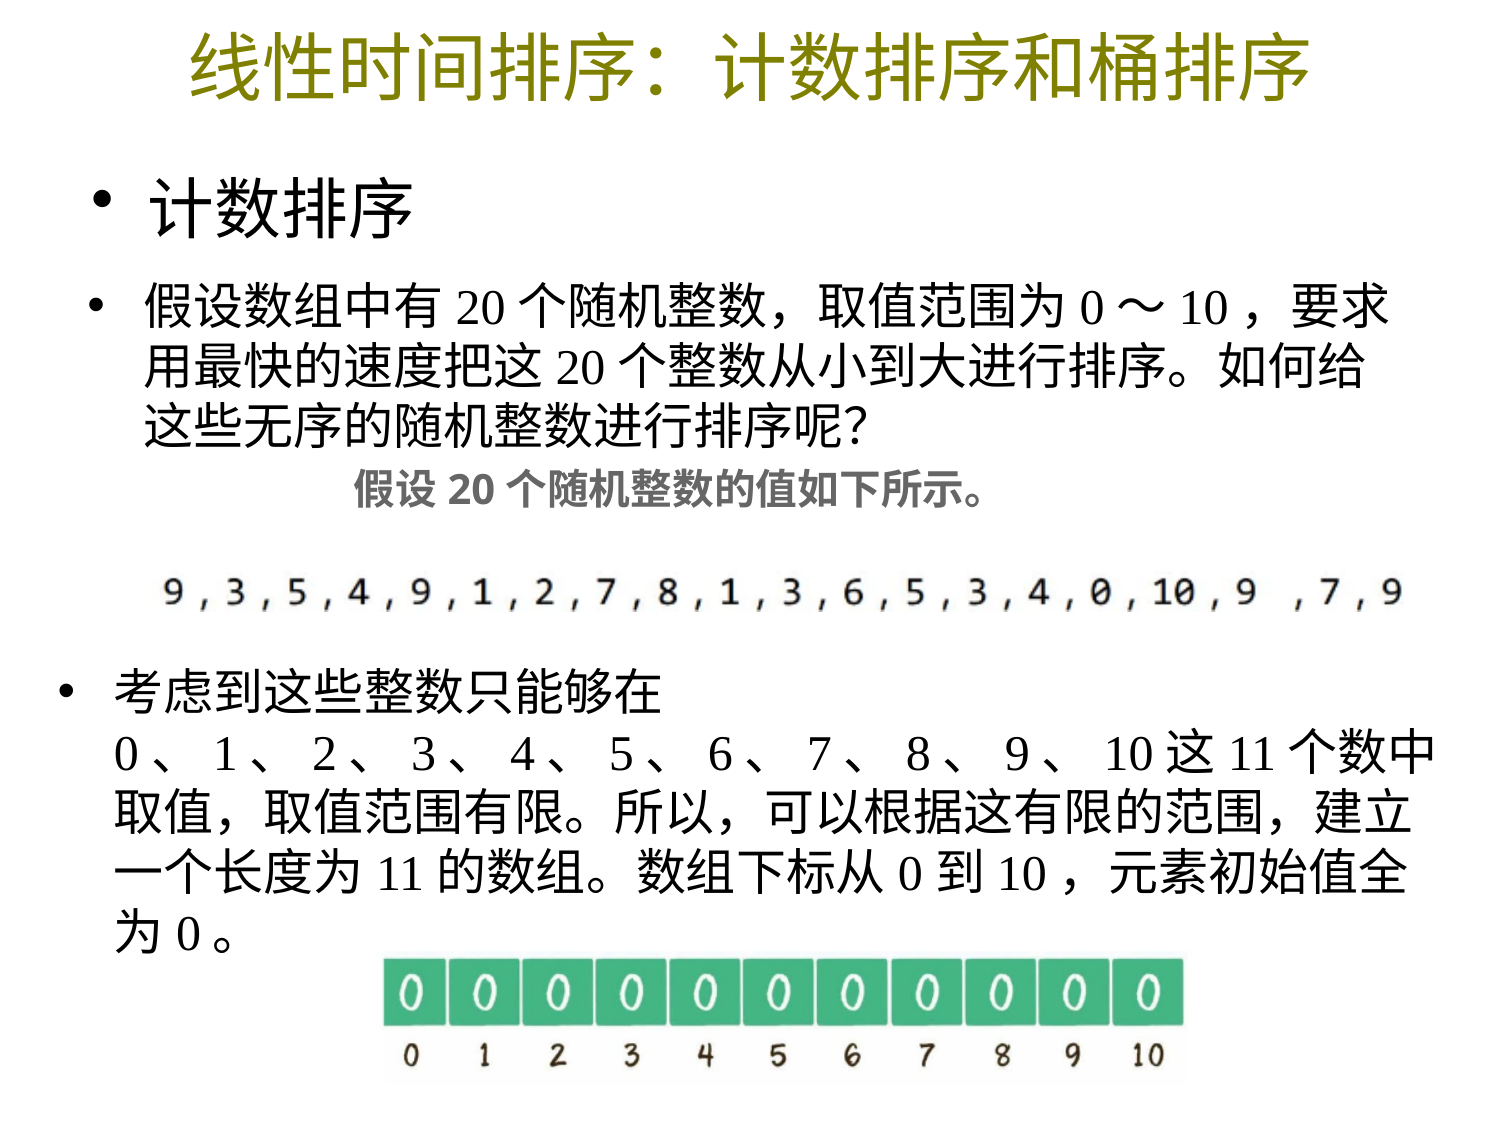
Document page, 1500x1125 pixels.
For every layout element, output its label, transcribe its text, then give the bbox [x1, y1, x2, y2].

text_box 假设数组中有20个随机整数，取值范围为0～10，要求用最快的速度把这20个整数从小到大进行排序。如何给这些无序的随机整数进行排序呢？ [72, 267, 1420, 462]
text_box 考虑到这些整数只能够在0、1、2、3、4、5、6、7、8、9、10这11个数中取值，取值范围有限。所以，可以根据这有限的范围，建立一个长度为11的数组。数组下标从0到10，元素初始值全为0。 [42, 652, 1461, 968]
list 计数排序 [76, 159, 1352, 267]
picture [368, 944, 1197, 1086]
picture [146, 562, 1419, 612]
title 线性时间排序：计数排序和桶排序 [41, 0, 1459, 160]
text_box 假设20个随机整数的值如下所示。 [339, 456, 1090, 521]
